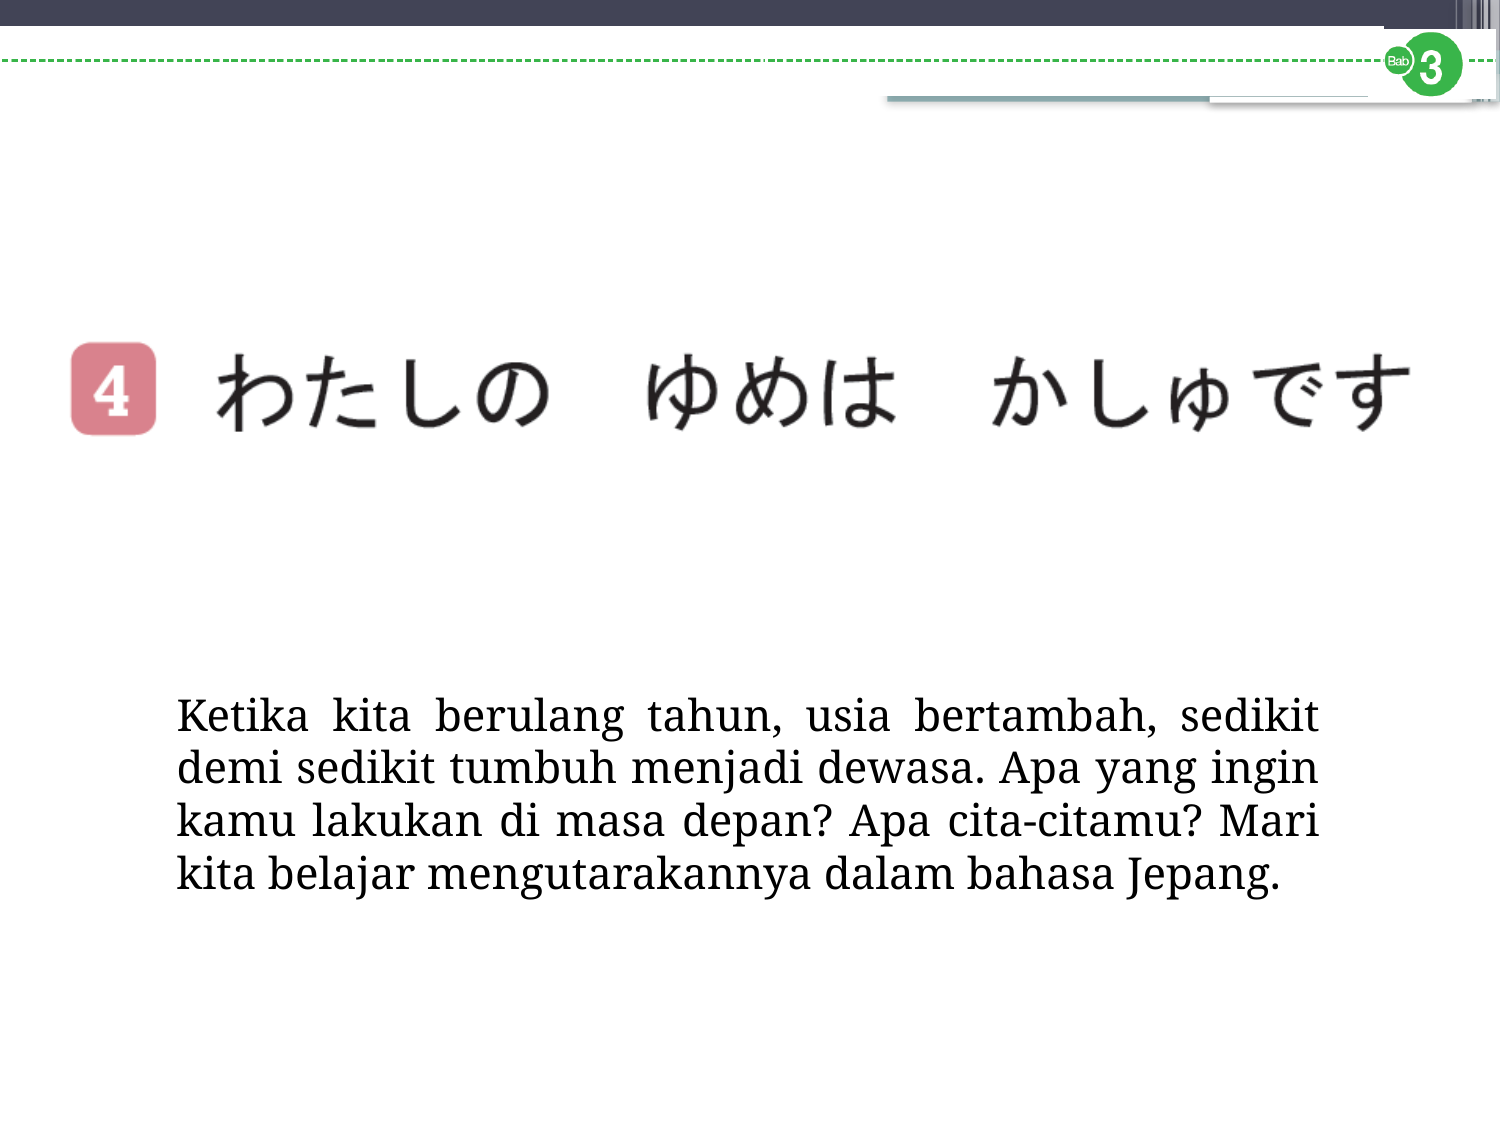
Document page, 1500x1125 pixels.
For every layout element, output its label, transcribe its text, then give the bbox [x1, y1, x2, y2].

list Ketika kita berulang tahun, usia bertambah, sedikit demi sedikit tumbuh menjadi dewasa. Apa yang ingin kamu lakukan di masa depan? Apa cita-citamu? Mari kita belajar mengutarakannya dalam bahasa Jepang. [154, 656, 1336, 929]
picture [64, 339, 1427, 444]
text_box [0, 26, 1497, 99]
